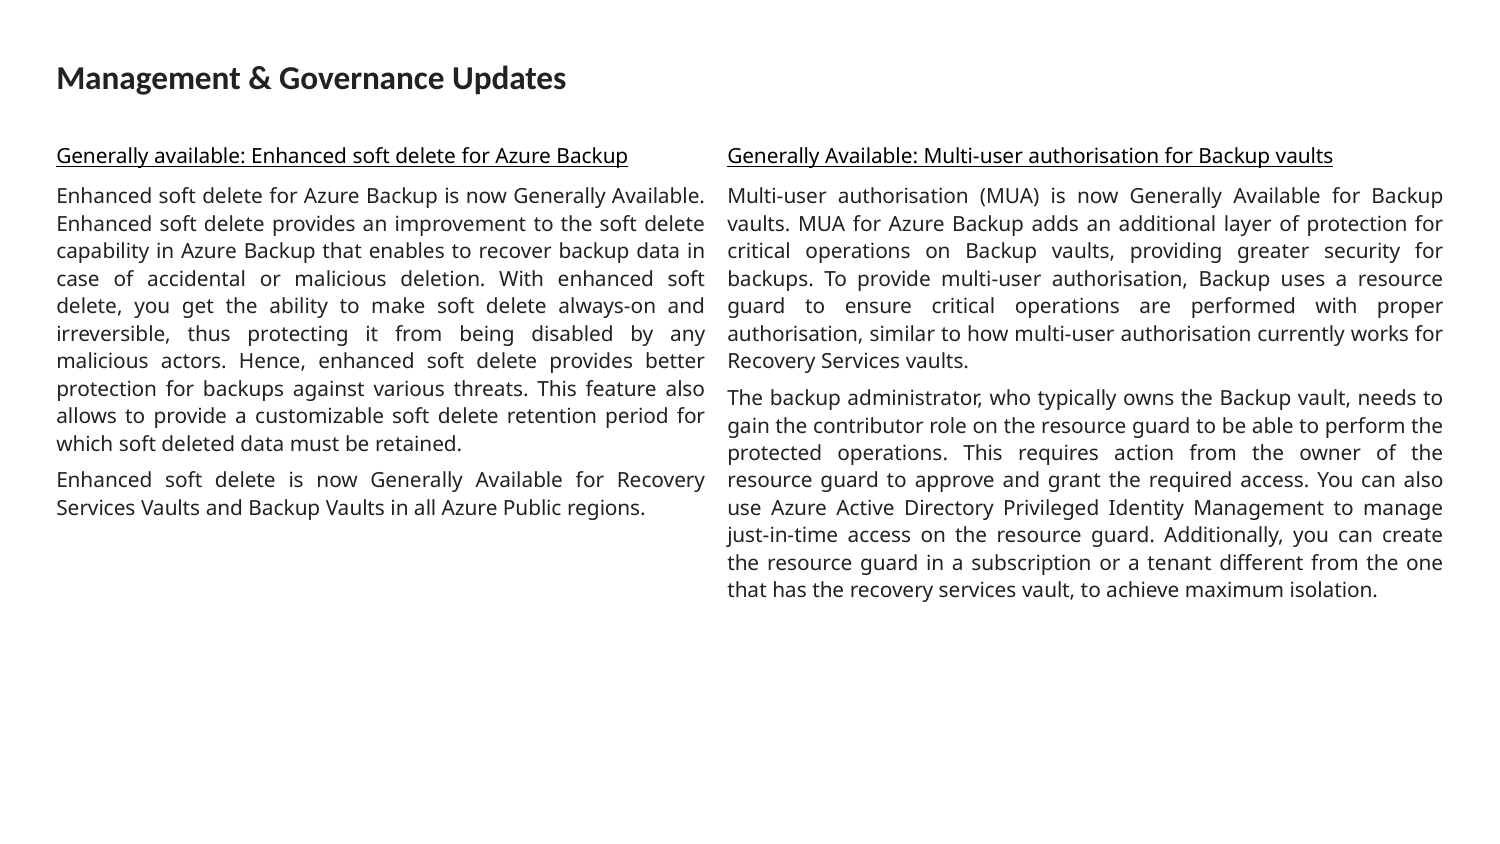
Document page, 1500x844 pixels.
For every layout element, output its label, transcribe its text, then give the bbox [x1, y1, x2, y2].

list Generally available: Enhanced soft delete for Azure Backup Enhanced soft delete for Azure Backup is now Generally Available. Enhanced soft delete provides an improvement to the soft delete capability in Azure Backup that enables to recover backup data in case of accidental or malicious deletion. With enhanced soft delete, you get the ability to make soft delete always-on and irreversible, thus protecting it from being disabled by any malicious actors. Hence, enhanced soft delete provides better protection for backups against various threats. This feature also allows to provide a customizable soft delete retention period for which soft deleted data must be retained. Enhanced soft delete is now Generally Available for Recovery Services Vaults and Backup Vaults in all Azure Public regions. [56, 140, 706, 760]
list Generally Available: Multi-user authorisation for Backup vaults Multi-user authorisation (MUA) is now Generally Available for Backup vaults. MUA for Azure Backup adds an additional layer of protection for critical operations on Backup vaults, providing greater security for backups. To provide multi-user authorisation, Backup uses a resource guard to ensure critical operations are performed with proper authorisation, similar to how multi-user authorisation currently works for Recovery Services vaults. The backup administrator, who typically owns the Backup vault, needs to gain the contributor role on the resource guard to be able to perform the protected operations. This requires action from the owner of the resource guard to approve and grant the required access. You can also use Azure Active Directory Privileged Identity Management to manage just-in-time access on the resource guard. Additionally, you can create the resource guard in a subscription or a tenant different from the one that has the recovery services vault, to achieve maximum isolation. [727, 140, 1444, 760]
title Management & Governance Updates [56, 56, 1444, 113]
